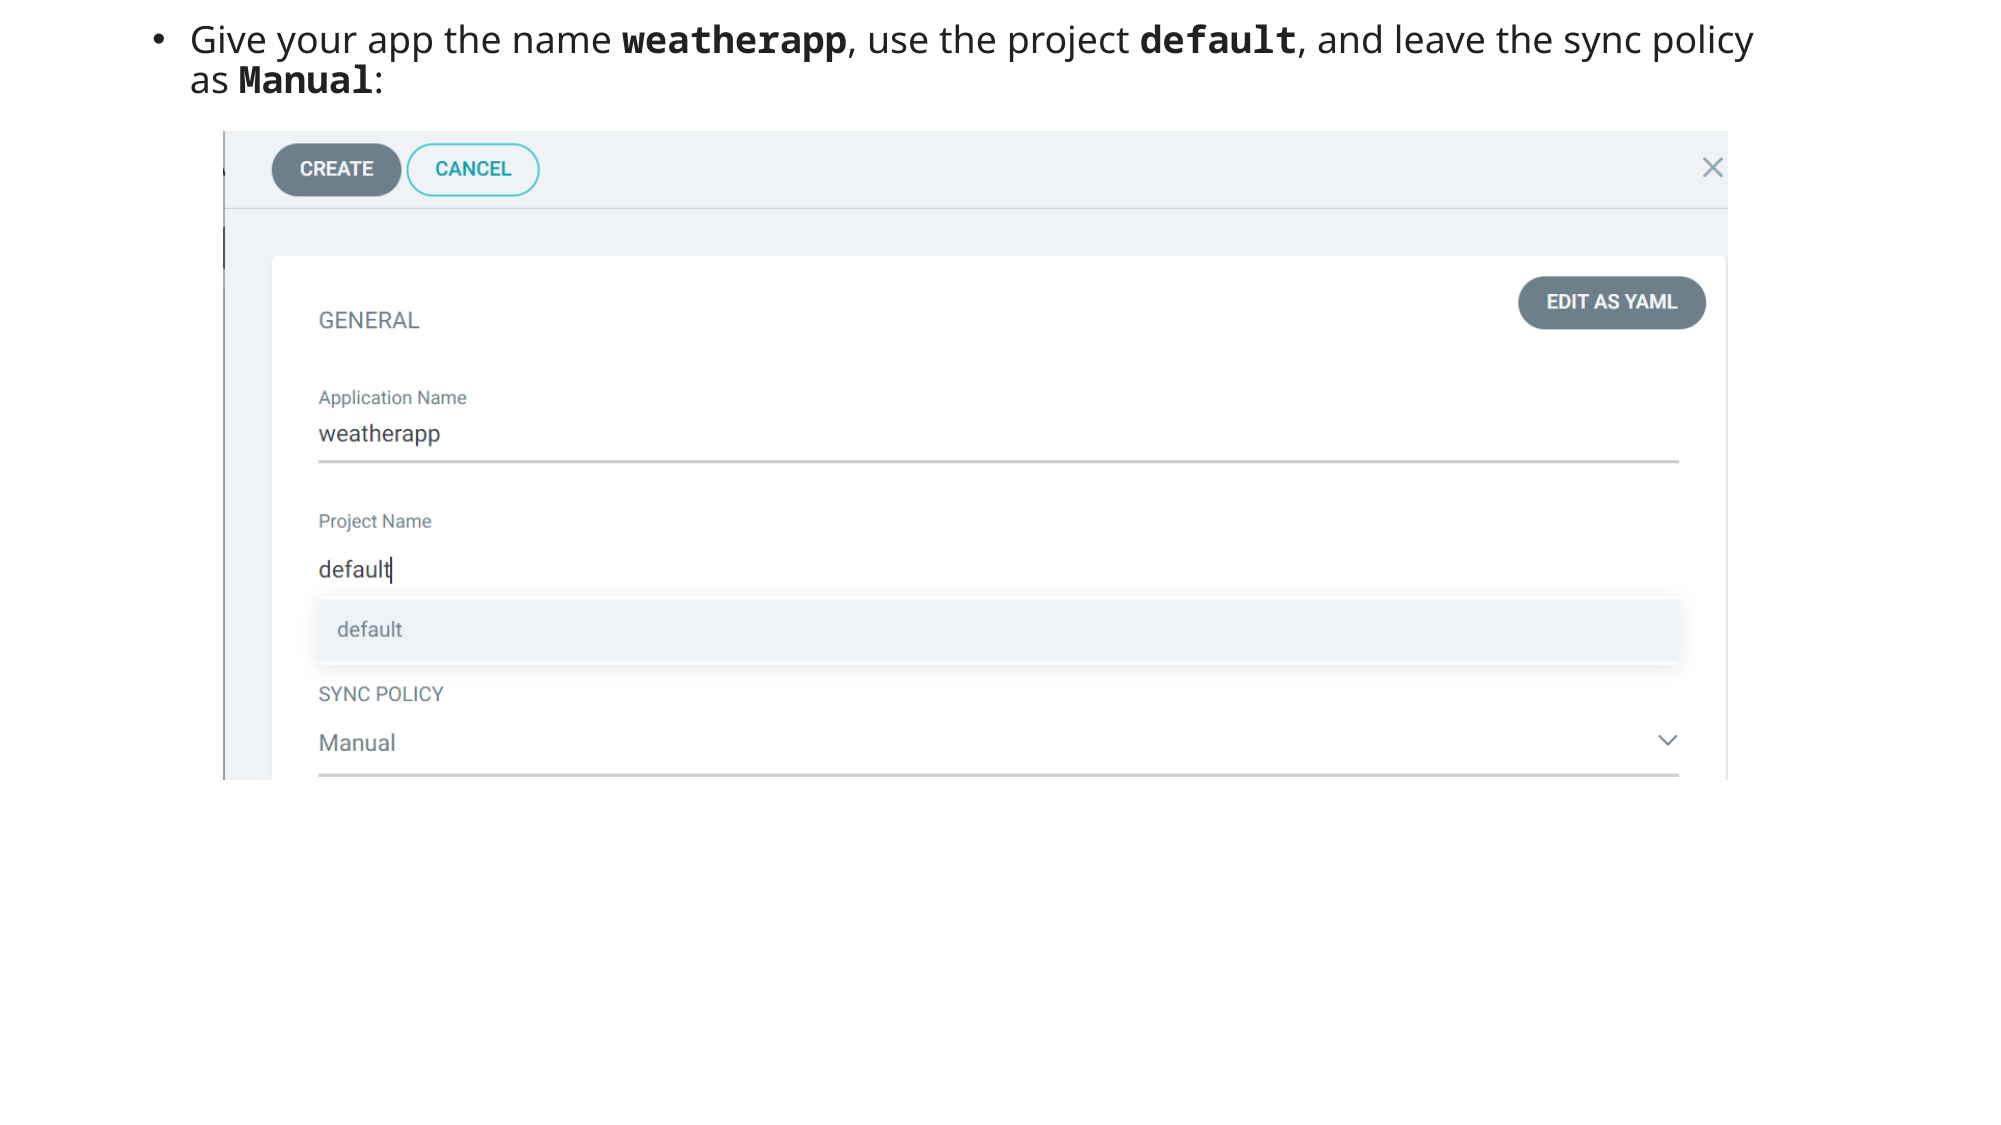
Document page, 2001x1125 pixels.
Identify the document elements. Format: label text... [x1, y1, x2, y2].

picture [223, 130, 1729, 781]
list Give your app the name weatherapp, use the project default, and leave the sync policy as Manual: [137, 13, 1863, 1014]
